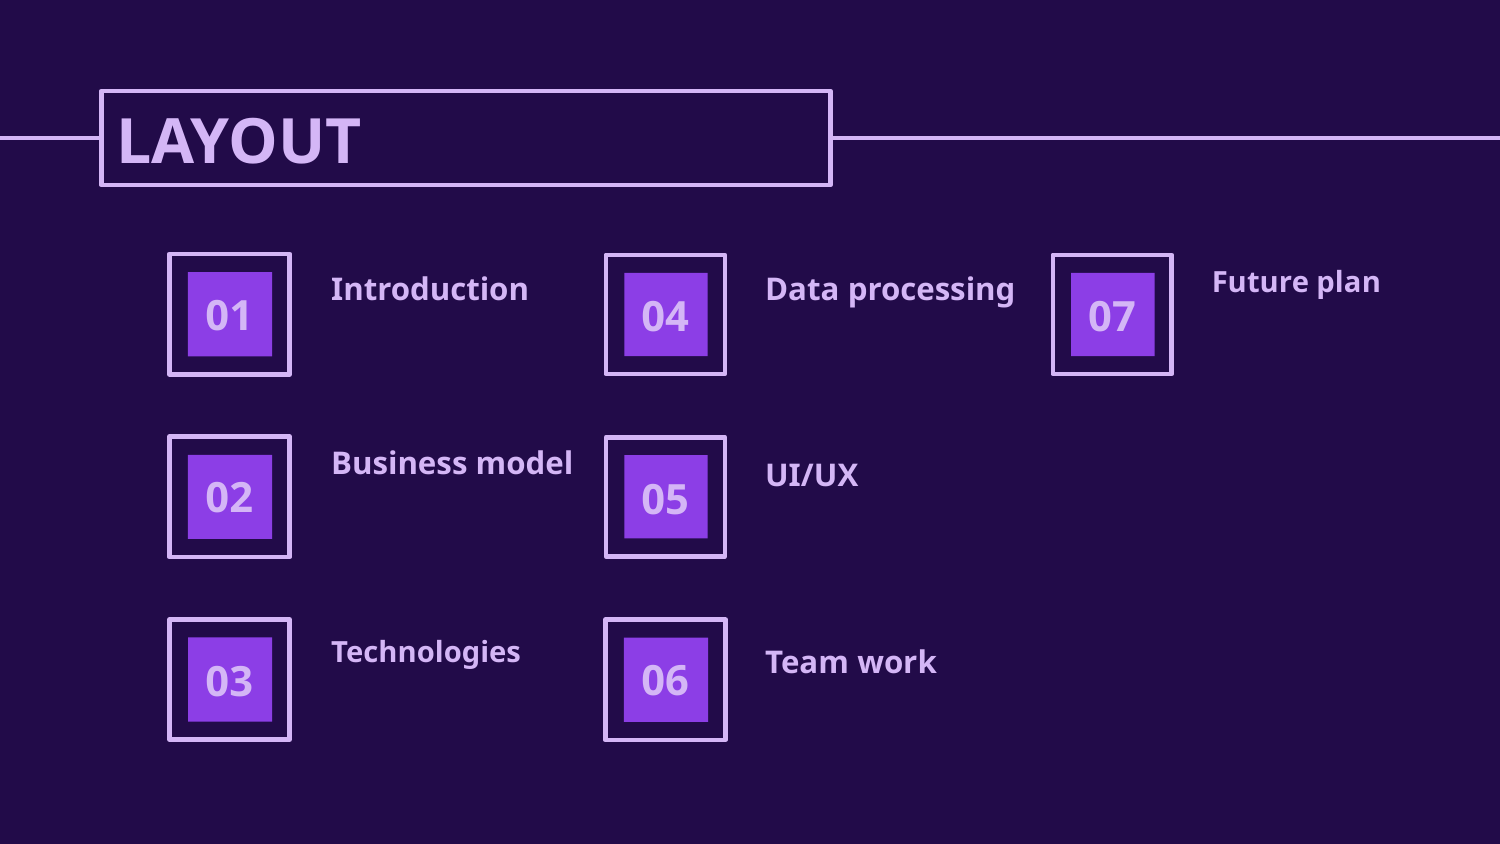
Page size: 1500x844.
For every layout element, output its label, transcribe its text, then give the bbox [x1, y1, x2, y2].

title Team work [750, 621, 1137, 691]
title Introduction [316, 248, 704, 318]
text_box Future plan [1196, 248, 1500, 318]
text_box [605, 437, 726, 557]
title UI/UX [750, 435, 1137, 504]
title LAYOUT [99, 89, 833, 187]
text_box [605, 254, 726, 375]
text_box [1052, 254, 1173, 375]
title Technologies [316, 613, 704, 683]
title Business model [316, 422, 704, 517]
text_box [605, 619, 726, 741]
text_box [169, 619, 290, 740]
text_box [169, 253, 290, 375]
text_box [169, 436, 290, 558]
title Data processing [750, 248, 1137, 318]
